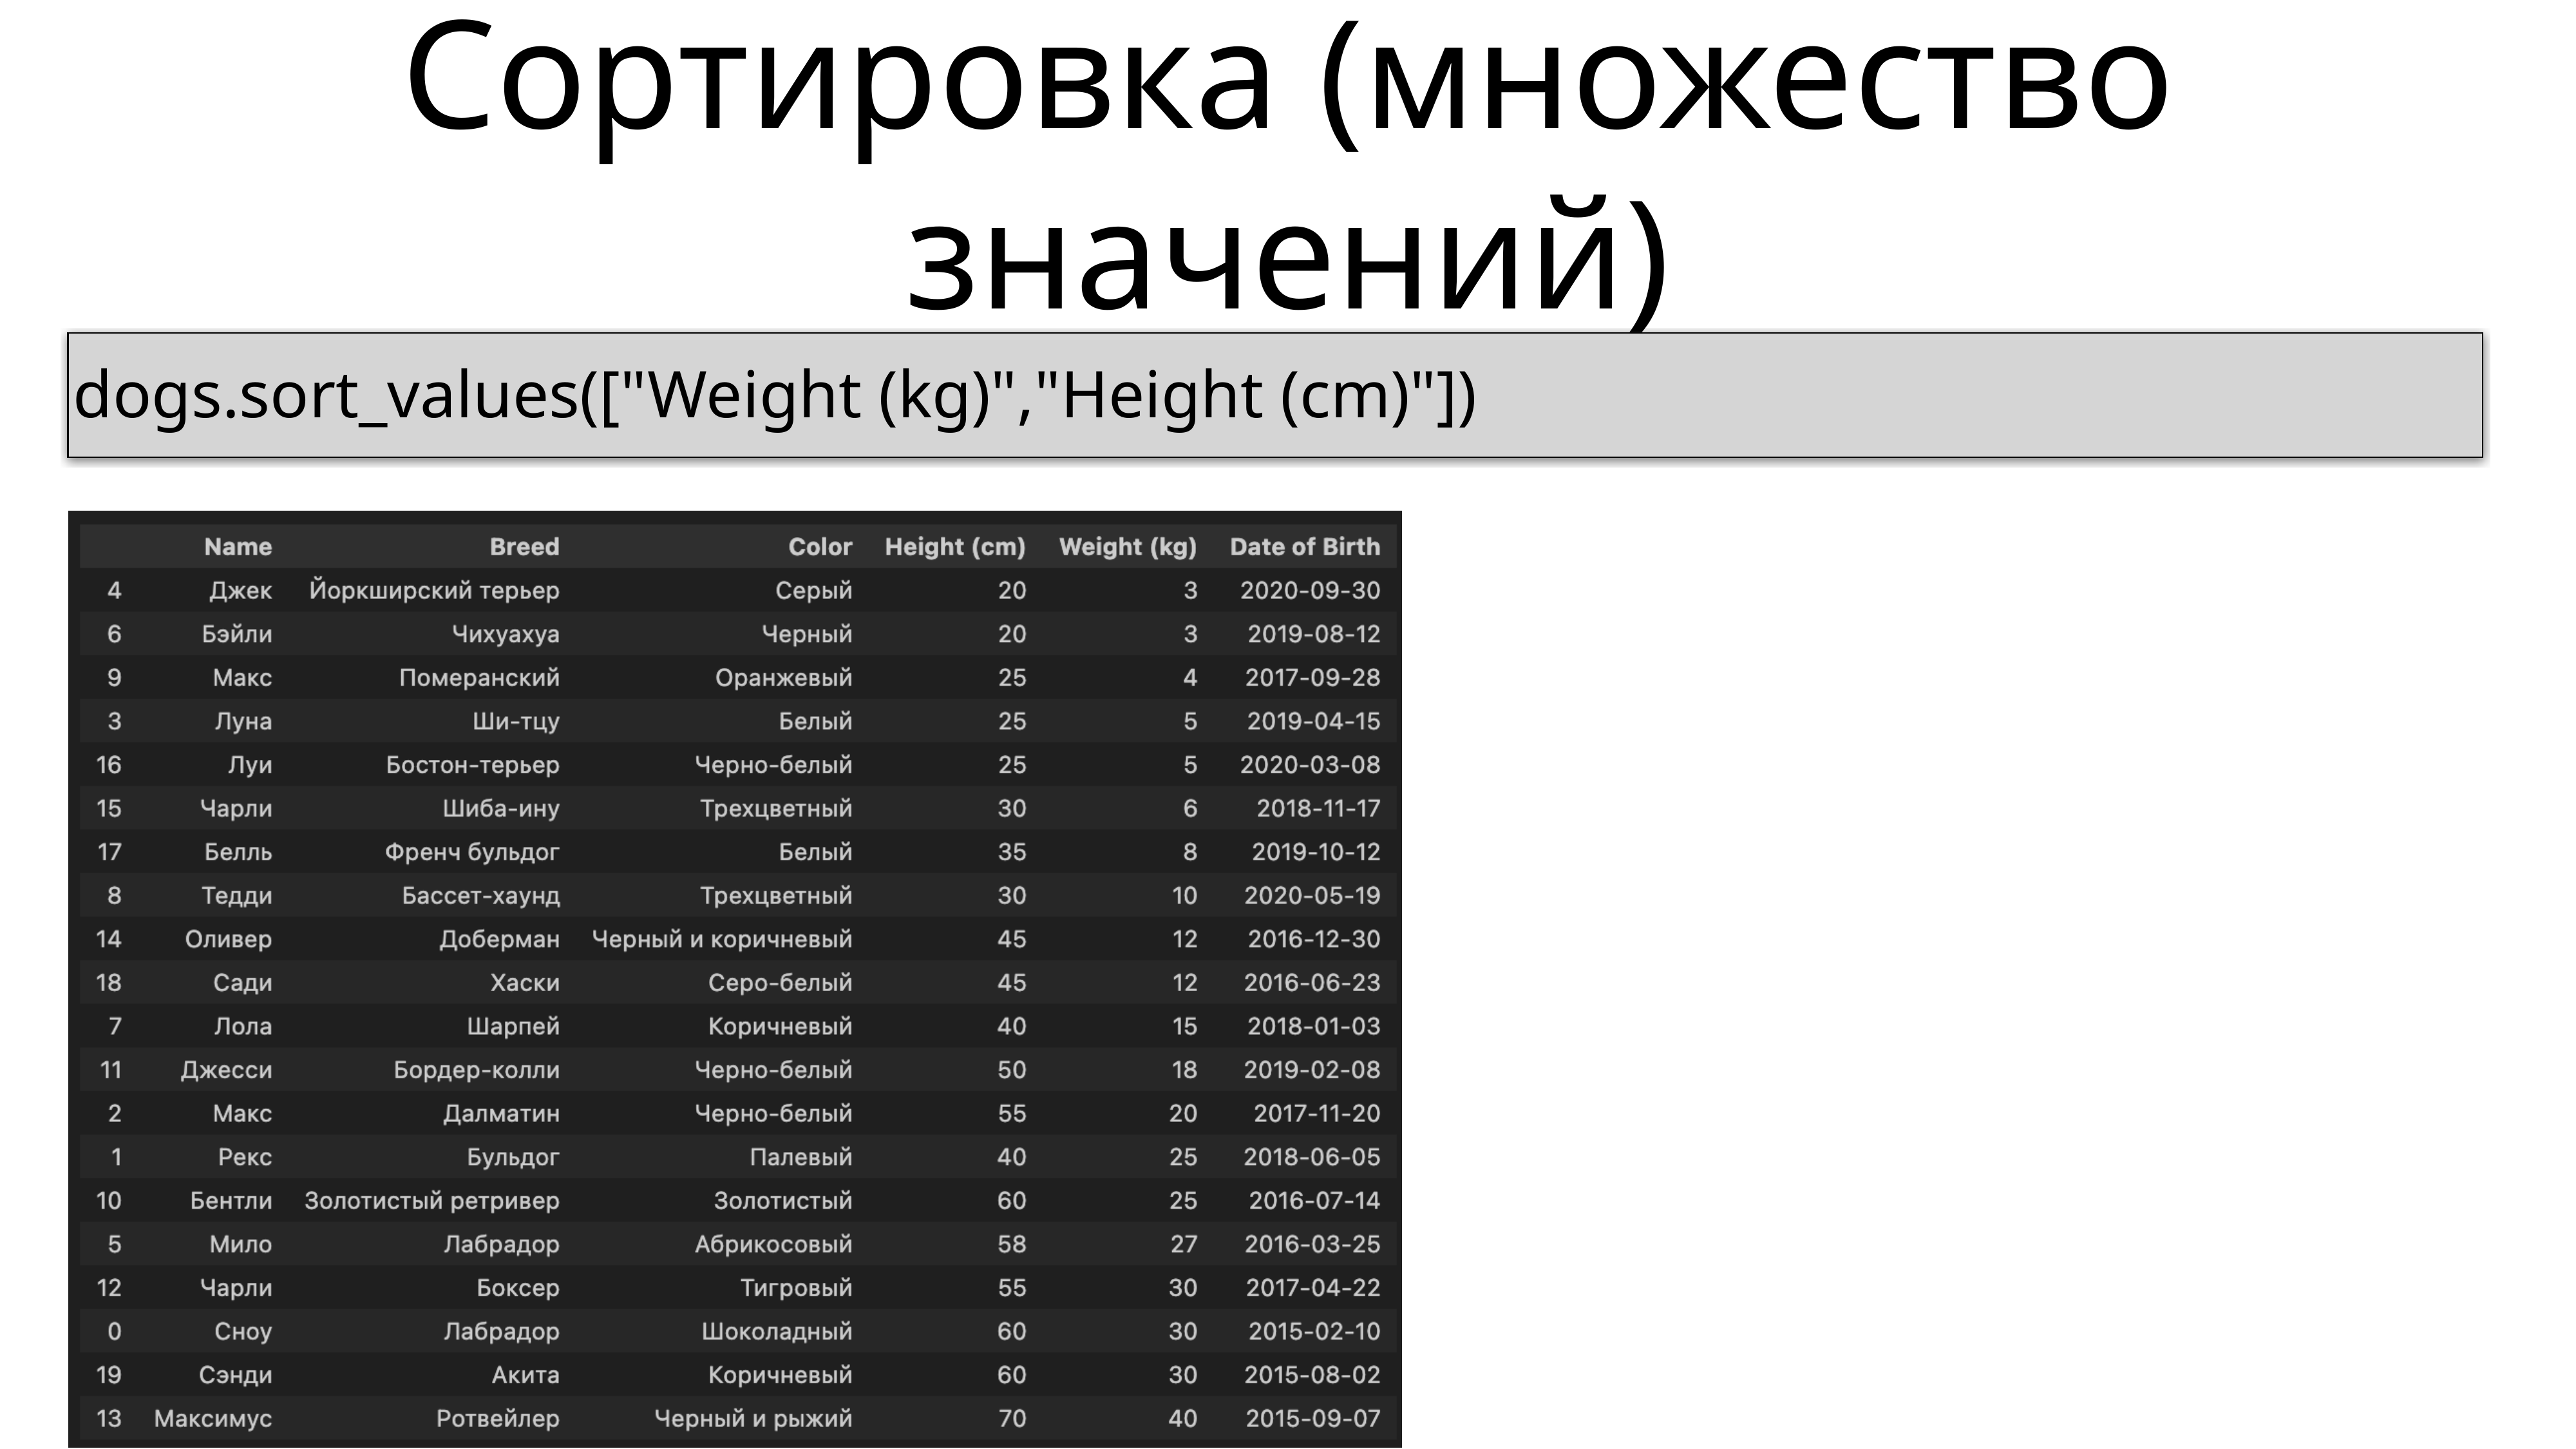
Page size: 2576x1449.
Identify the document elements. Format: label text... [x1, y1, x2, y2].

picture [68, 510, 1402, 1448]
title Сортировка (множество значений) [0, 37, 2576, 279]
list dogs.sort_values(["Weight (kg)","Height (cm)"]) [67, 332, 2483, 458]
